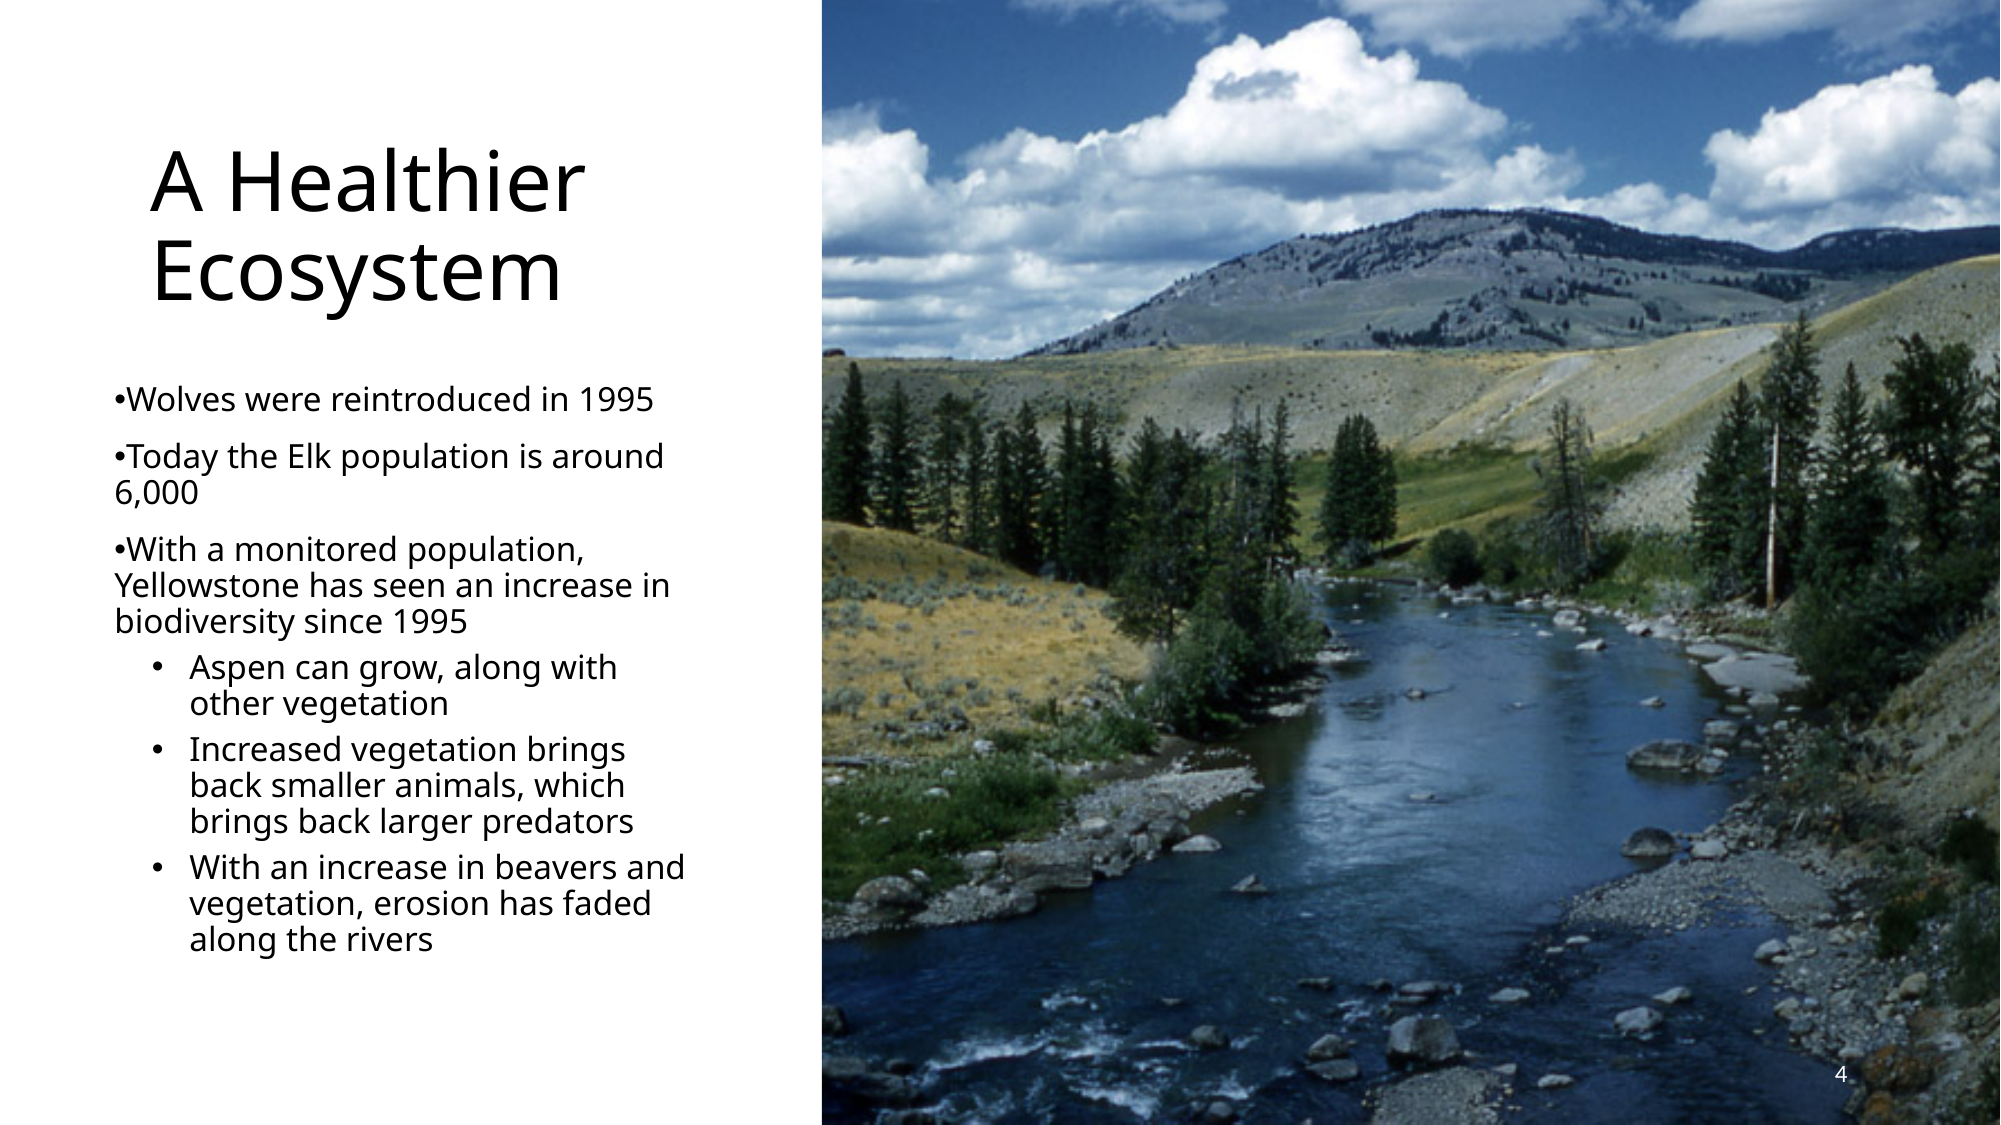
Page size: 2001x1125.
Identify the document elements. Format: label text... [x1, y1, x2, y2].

text_box [0, 0, 821, 1125]
title A Healthier Ecosystem [135, 46, 761, 412]
picture [821, 0, 2000, 1125]
list Wolves were reintroduced in 1995 Today the Elk population is around 6,000 With a monitored population, Yellowstone has seen an increase in biodiversity since 1995 Aspen can grow, along with other vegetation Increased vegetation brings back smaller animals, which brings back larger predators With an increase in beavers and vegetation, erosion has faded along the rivers [99, 375, 723, 1079]
